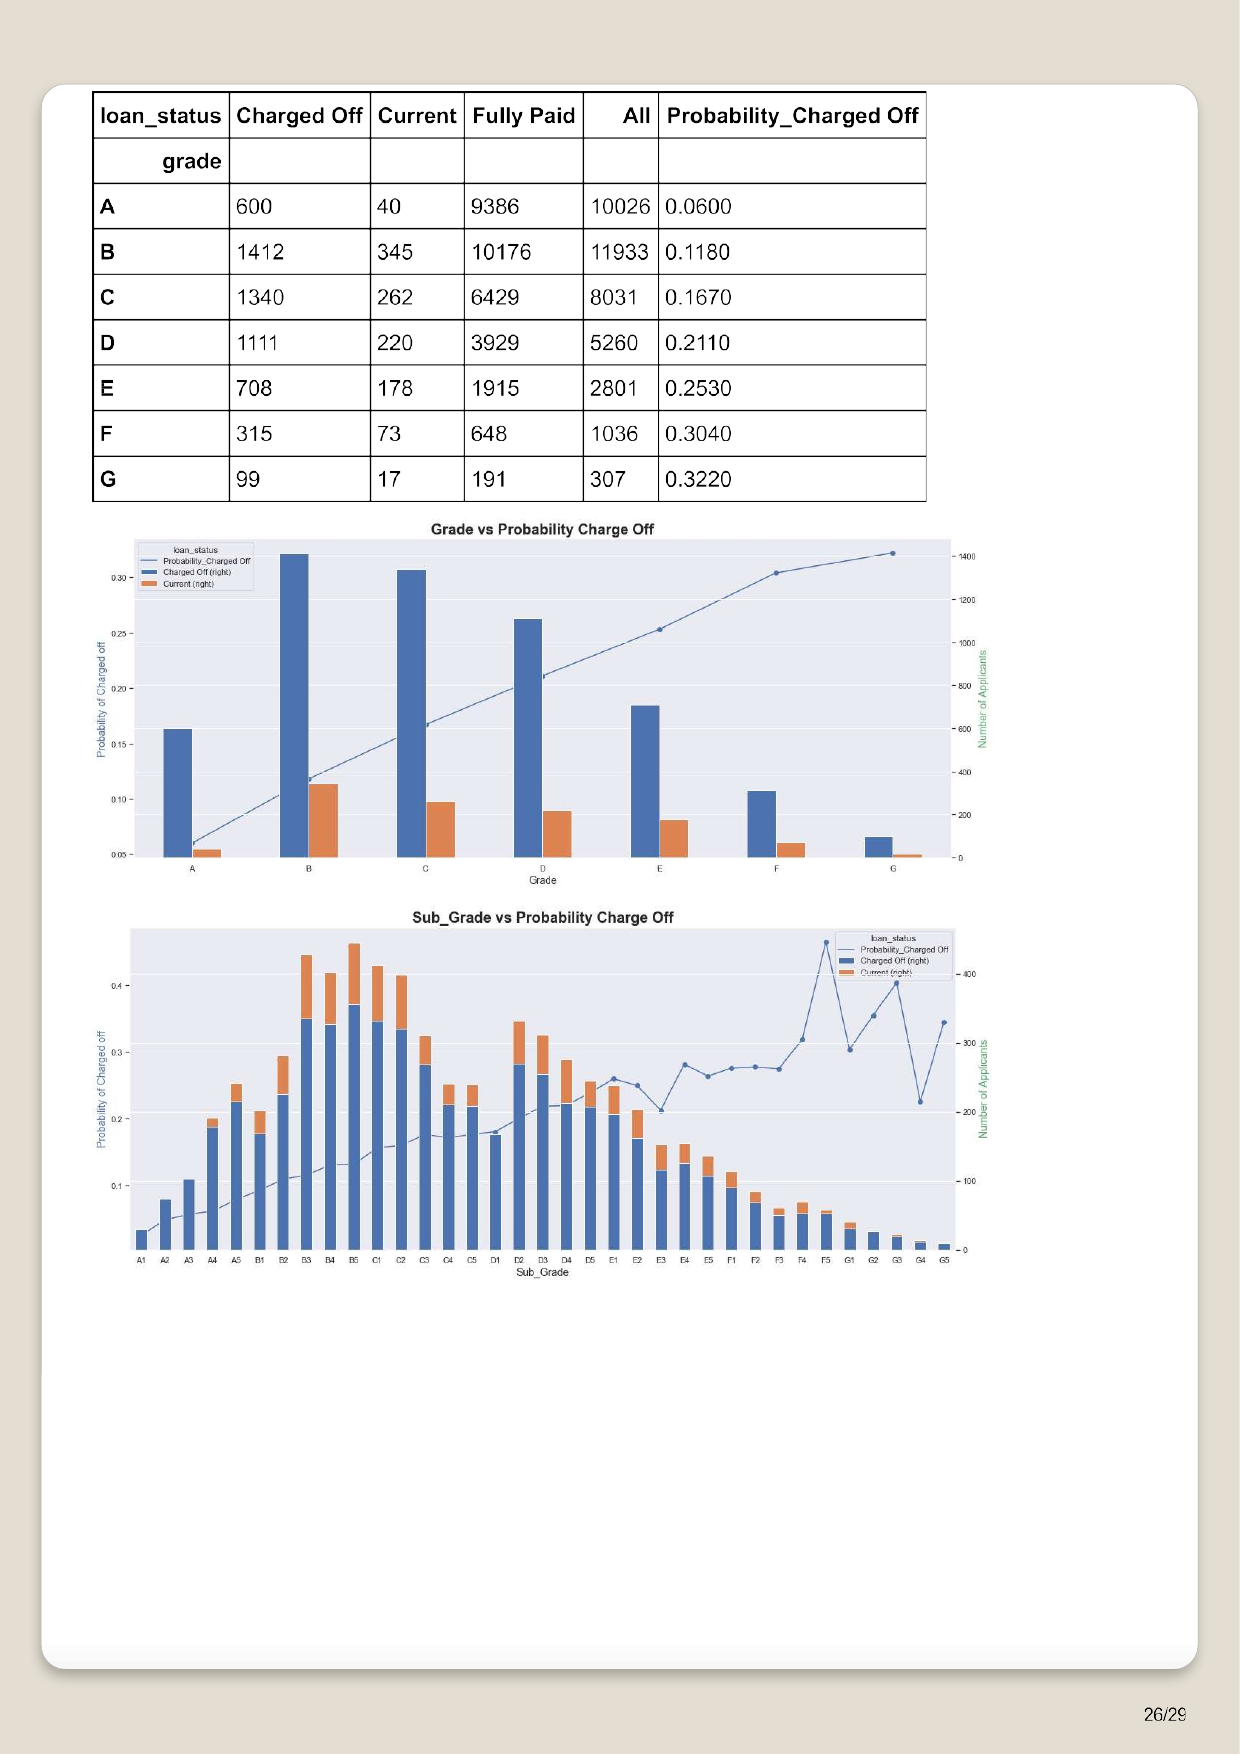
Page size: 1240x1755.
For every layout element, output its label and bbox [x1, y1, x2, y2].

text_box [92, 906, 993, 1280]
text_box [92, 518, 994, 888]
text_box [92, 91, 927, 502]
text_box [1144, 1707, 1186, 1721]
